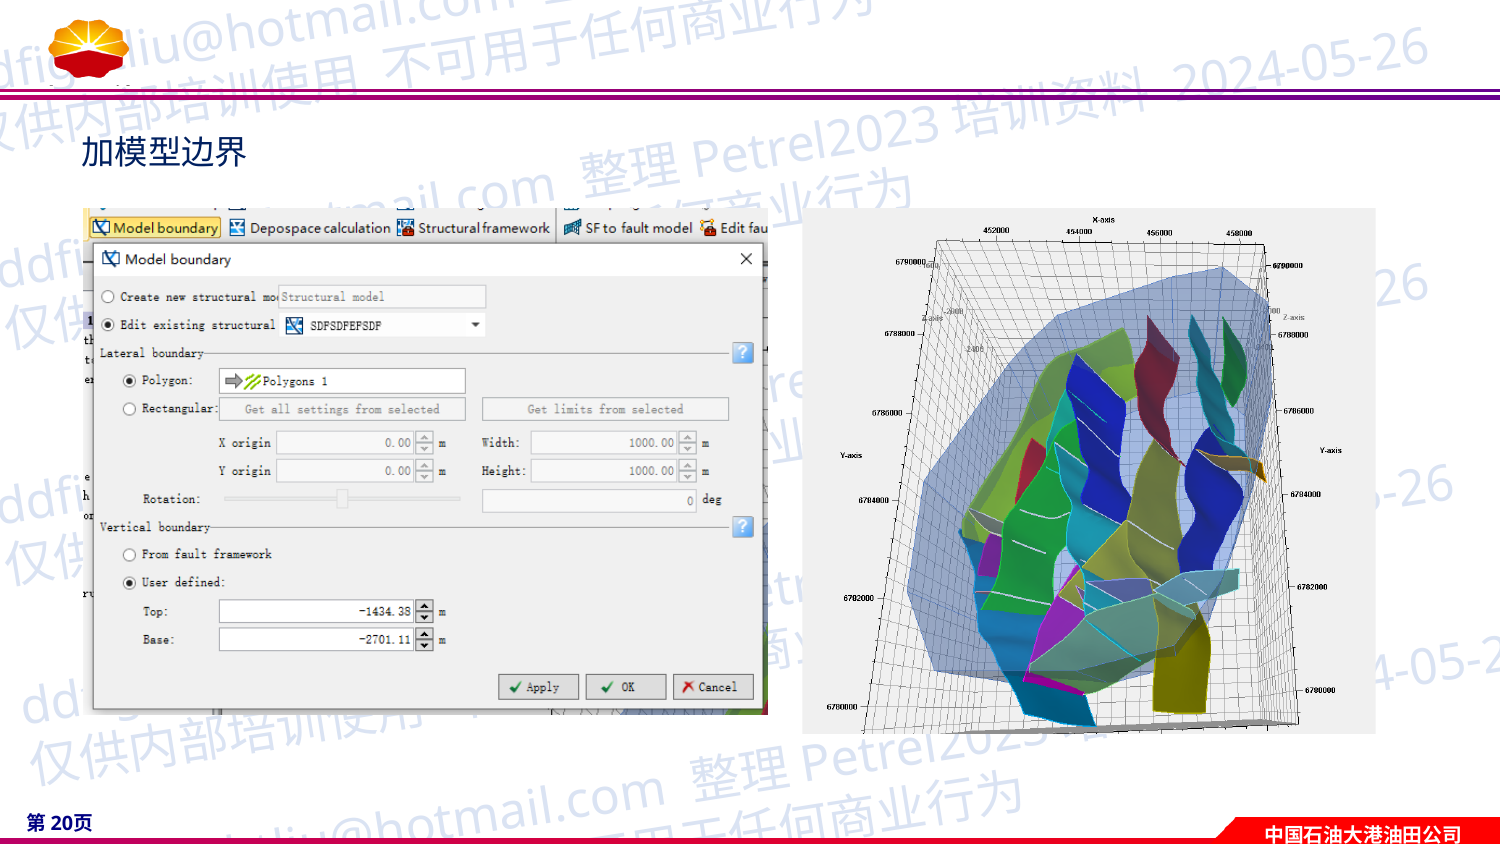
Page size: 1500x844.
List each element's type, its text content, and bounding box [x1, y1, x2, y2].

picture [83, 208, 768, 715]
picture [1206, 816, 1500, 844]
picture [1288, 828, 1300, 841]
picture [802, 208, 1376, 734]
picture [39, 19, 134, 86]
picture [1346, 836, 1360, 844]
text_box 加模型边界 [50, 123, 280, 179]
